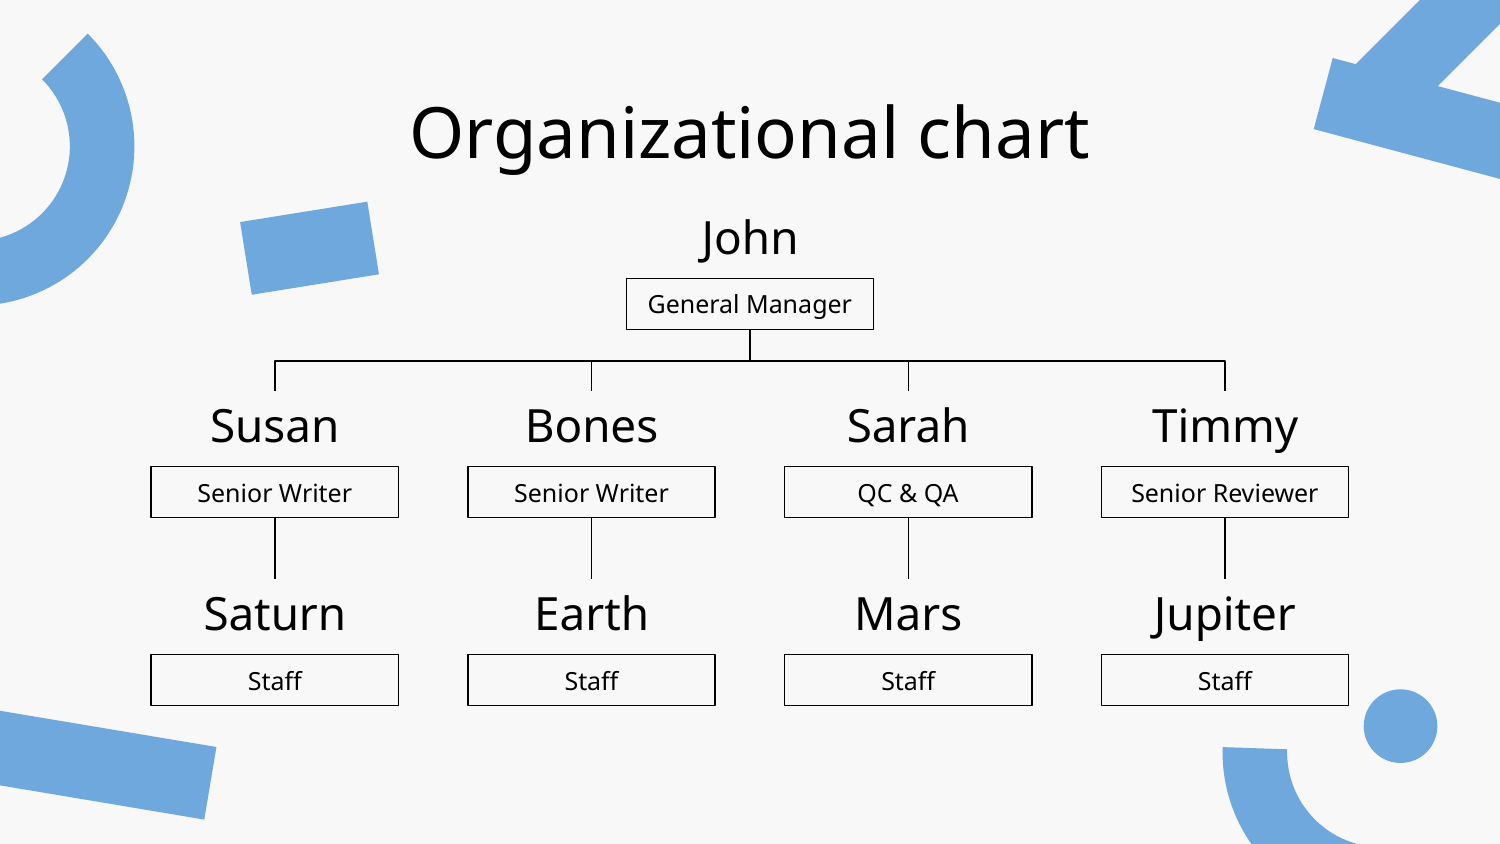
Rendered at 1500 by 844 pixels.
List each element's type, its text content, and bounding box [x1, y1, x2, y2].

text_box Mars [784, 579, 1032, 654]
text_box QC & QA [784, 466, 951, 518]
text_box Staff [784, 654, 1032, 706]
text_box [798, 280, 861, 440]
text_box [956, 122, 1019, 599]
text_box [481, 122, 544, 599]
text_box Susan [151, 391, 399, 466]
text_box Senior Writer [549, 466, 716, 518]
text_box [639, 280, 702, 440]
text_box Senior Writer [467, 466, 476, 518]
text_box Staff [467, 654, 716, 706]
text_box Earth [467, 579, 716, 654]
text_box Bones [549, 391, 716, 466]
text_box John [626, 203, 874, 278]
text_box Sarah [784, 391, 951, 466]
title Organizational chart [118, 72, 1382, 167]
text_box Sarah [1024, 391, 1032, 466]
text_box Saturn [151, 579, 399, 654]
text_box QC & QA [1024, 466, 1032, 518]
text_box Timmy [1101, 391, 1349, 466]
text_box Bones [467, 391, 476, 466]
text_box General Manager [626, 278, 874, 330]
text_box Staff [151, 654, 399, 706]
text_box Senior Reviewer [1101, 466, 1349, 518]
text_box [240, 201, 379, 295]
text_box Jupiter [1101, 579, 1349, 654]
text_box Senior Writer [151, 466, 399, 518]
text_box Staff [1101, 654, 1349, 706]
